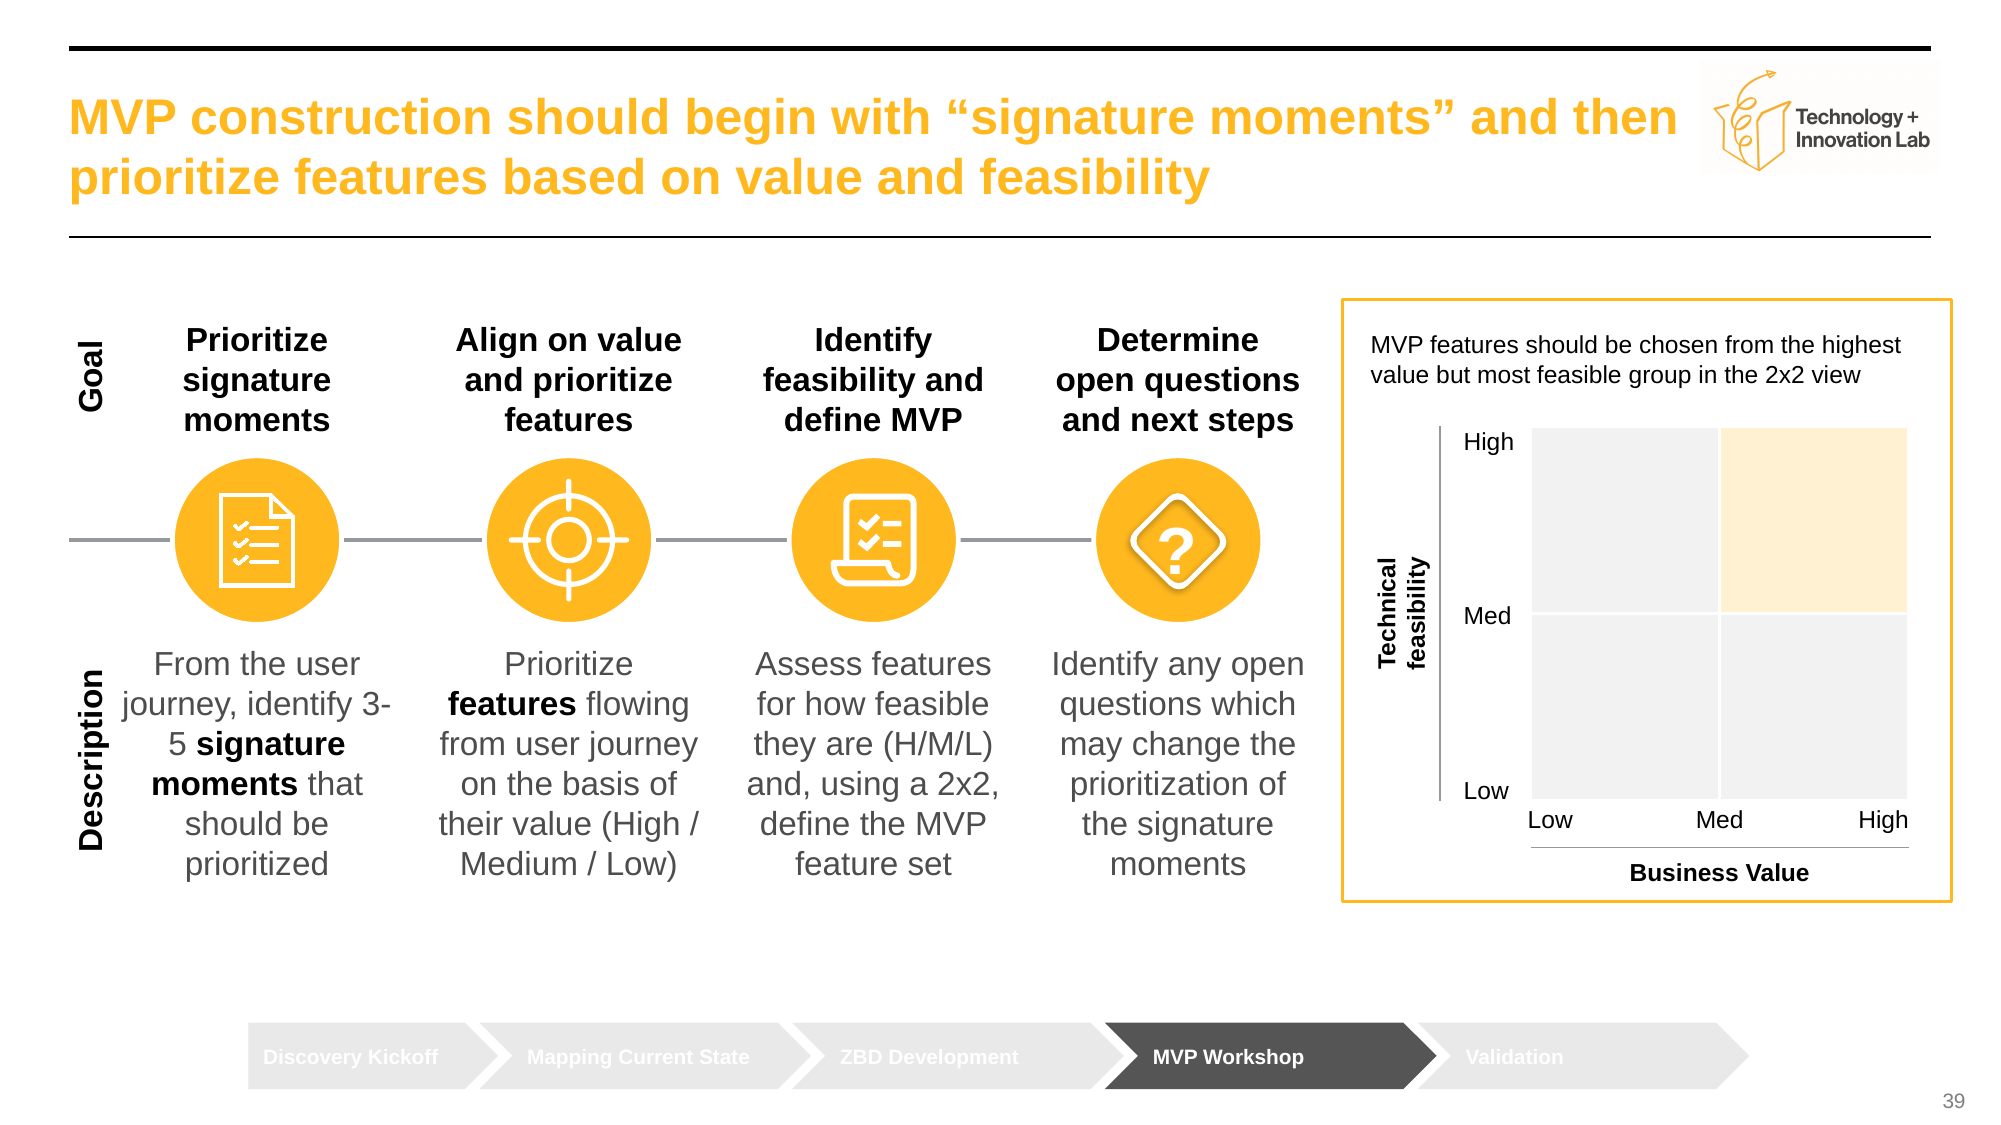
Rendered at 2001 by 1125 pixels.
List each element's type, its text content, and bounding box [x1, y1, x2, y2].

text_box MVP Workshop [1102, 1020, 1439, 1092]
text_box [1342, 299, 1952, 902]
picture [1699, 58, 1940, 174]
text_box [68, 316, 1311, 886]
title MVP construction should begin with “signature moments” and then prioritize features based on value and feasibility [68, 84, 1691, 273]
text_box [80, 1002, 1873, 1110]
